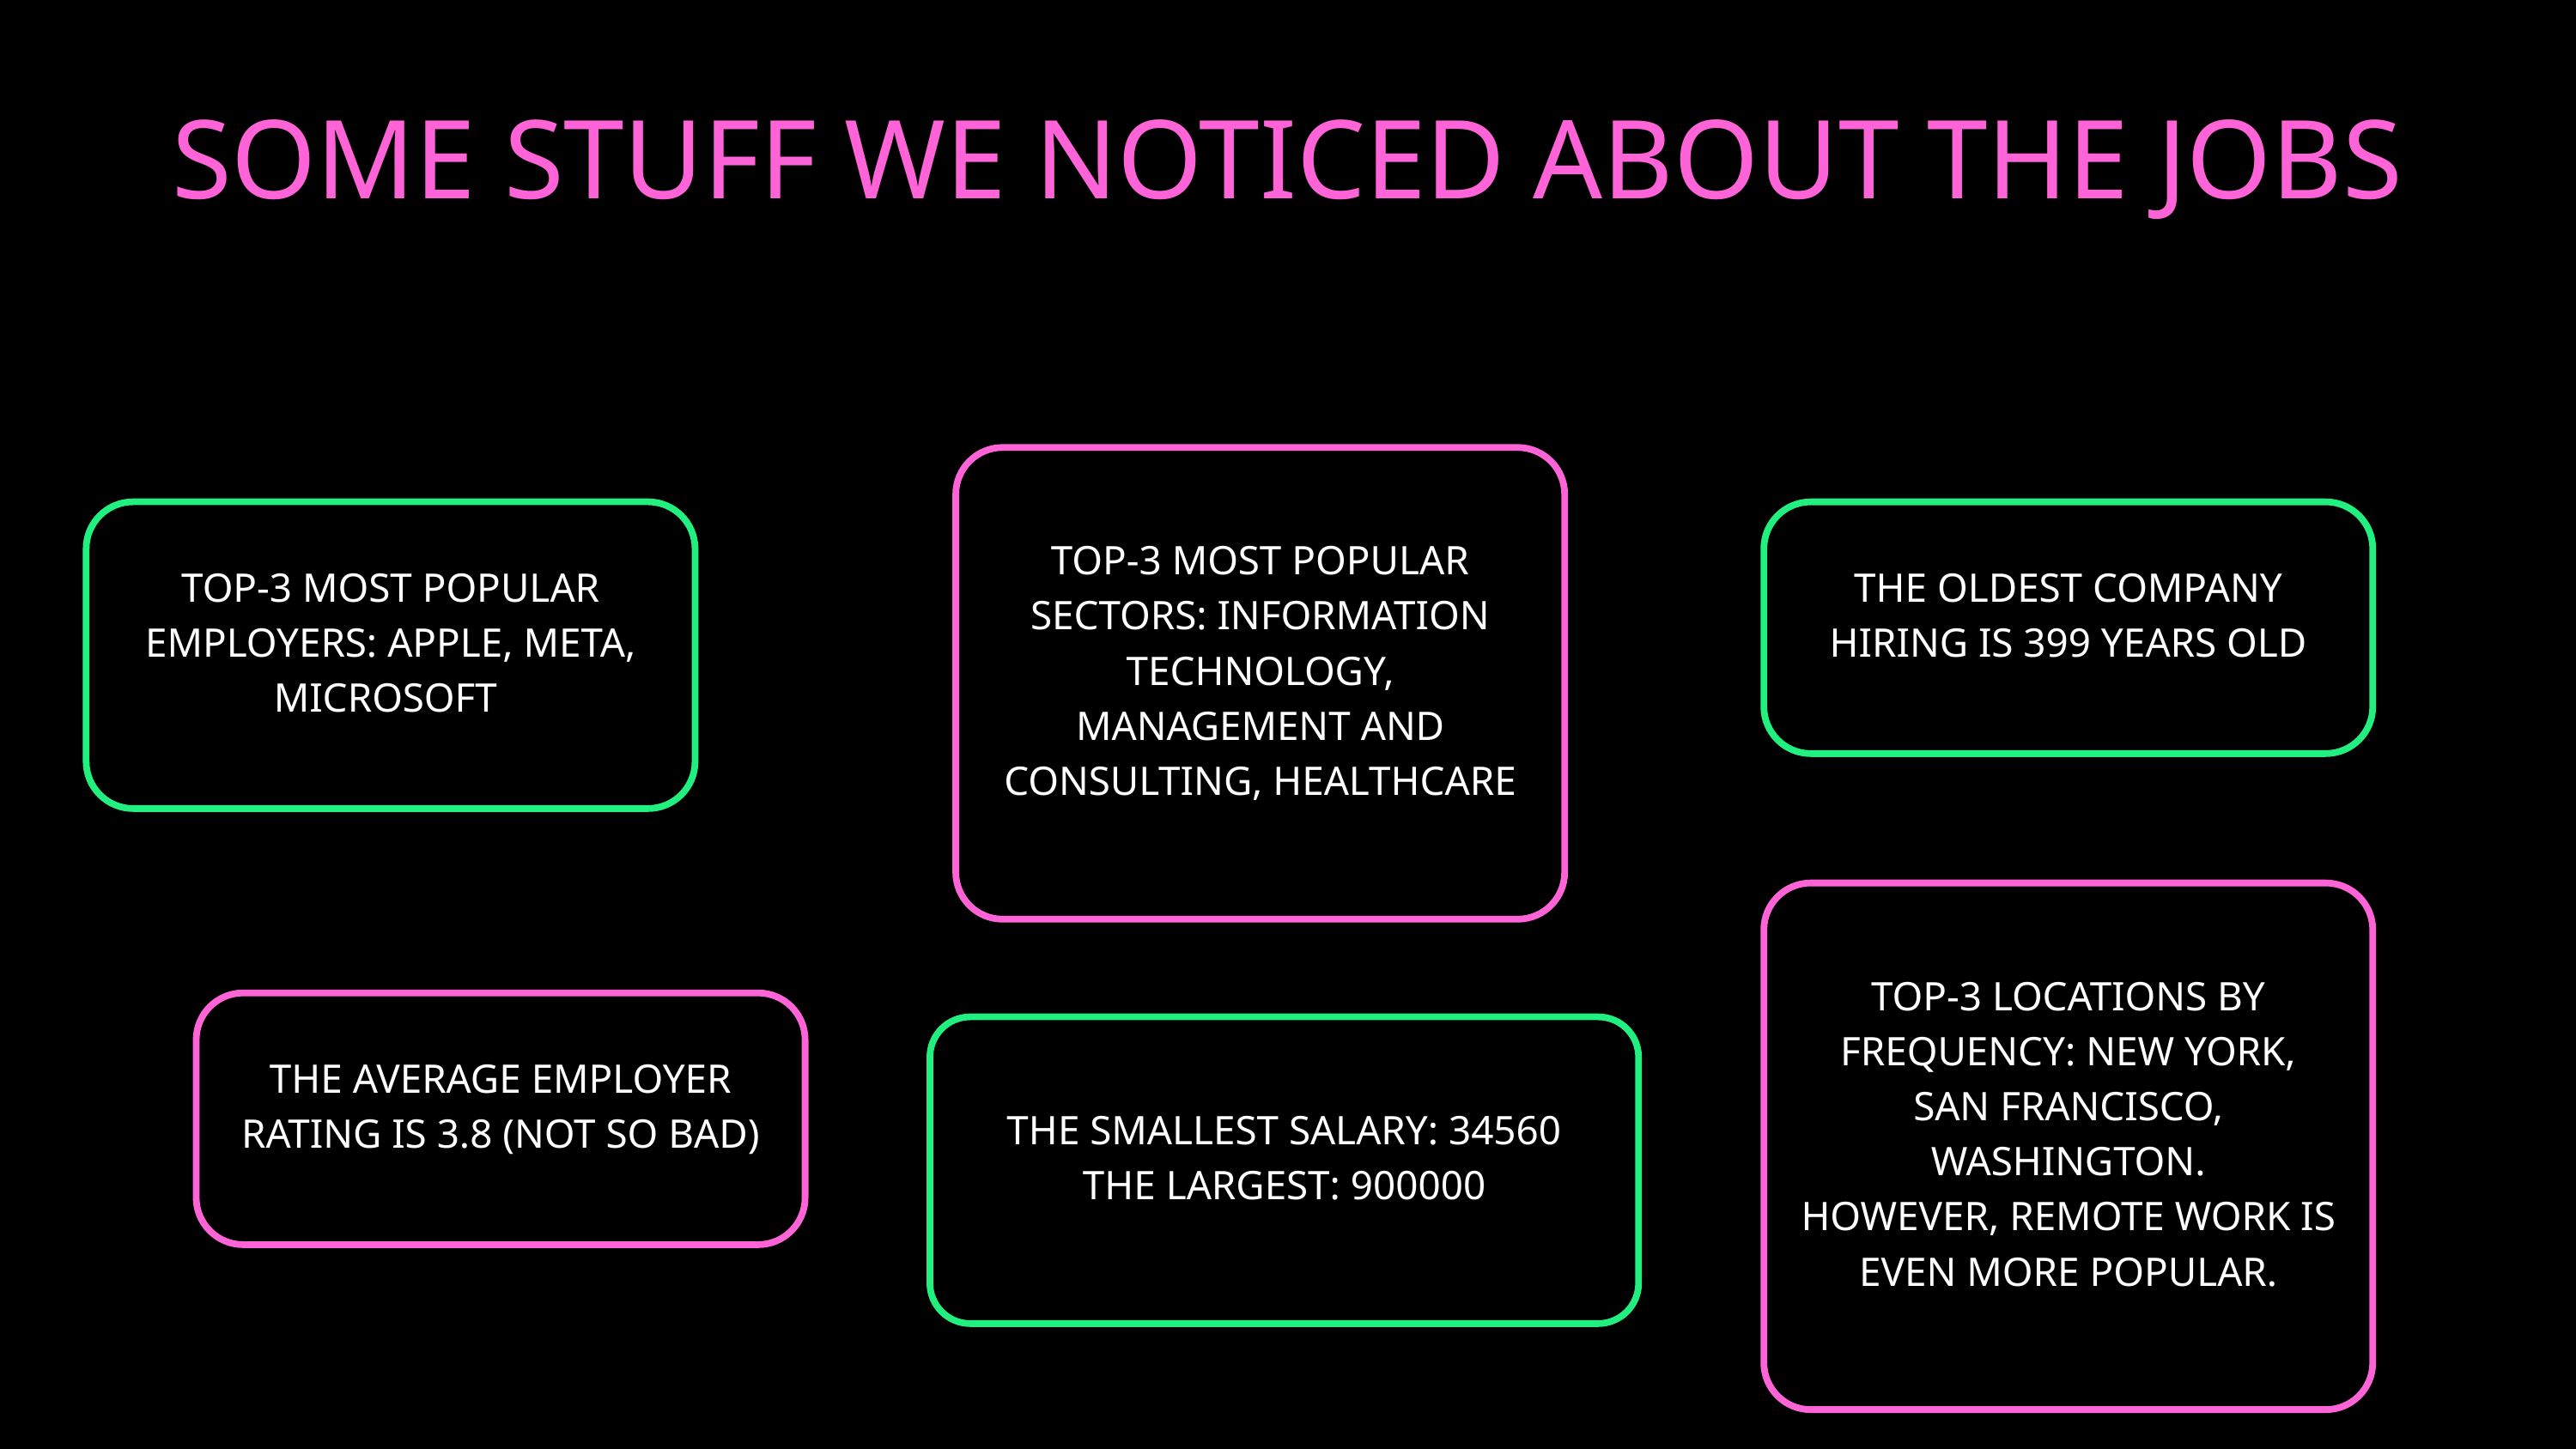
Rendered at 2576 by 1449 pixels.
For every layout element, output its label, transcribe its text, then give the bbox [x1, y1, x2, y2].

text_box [1763, 882, 2373, 1410]
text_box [86, 501, 696, 809]
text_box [929, 1016, 1639, 1325]
text_box SOME STUFF WE NOTICED ABOUT THE JOBS [41, 98, 2535, 221]
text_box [955, 447, 1565, 919]
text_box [1763, 501, 2373, 755]
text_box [196, 992, 805, 1246]
